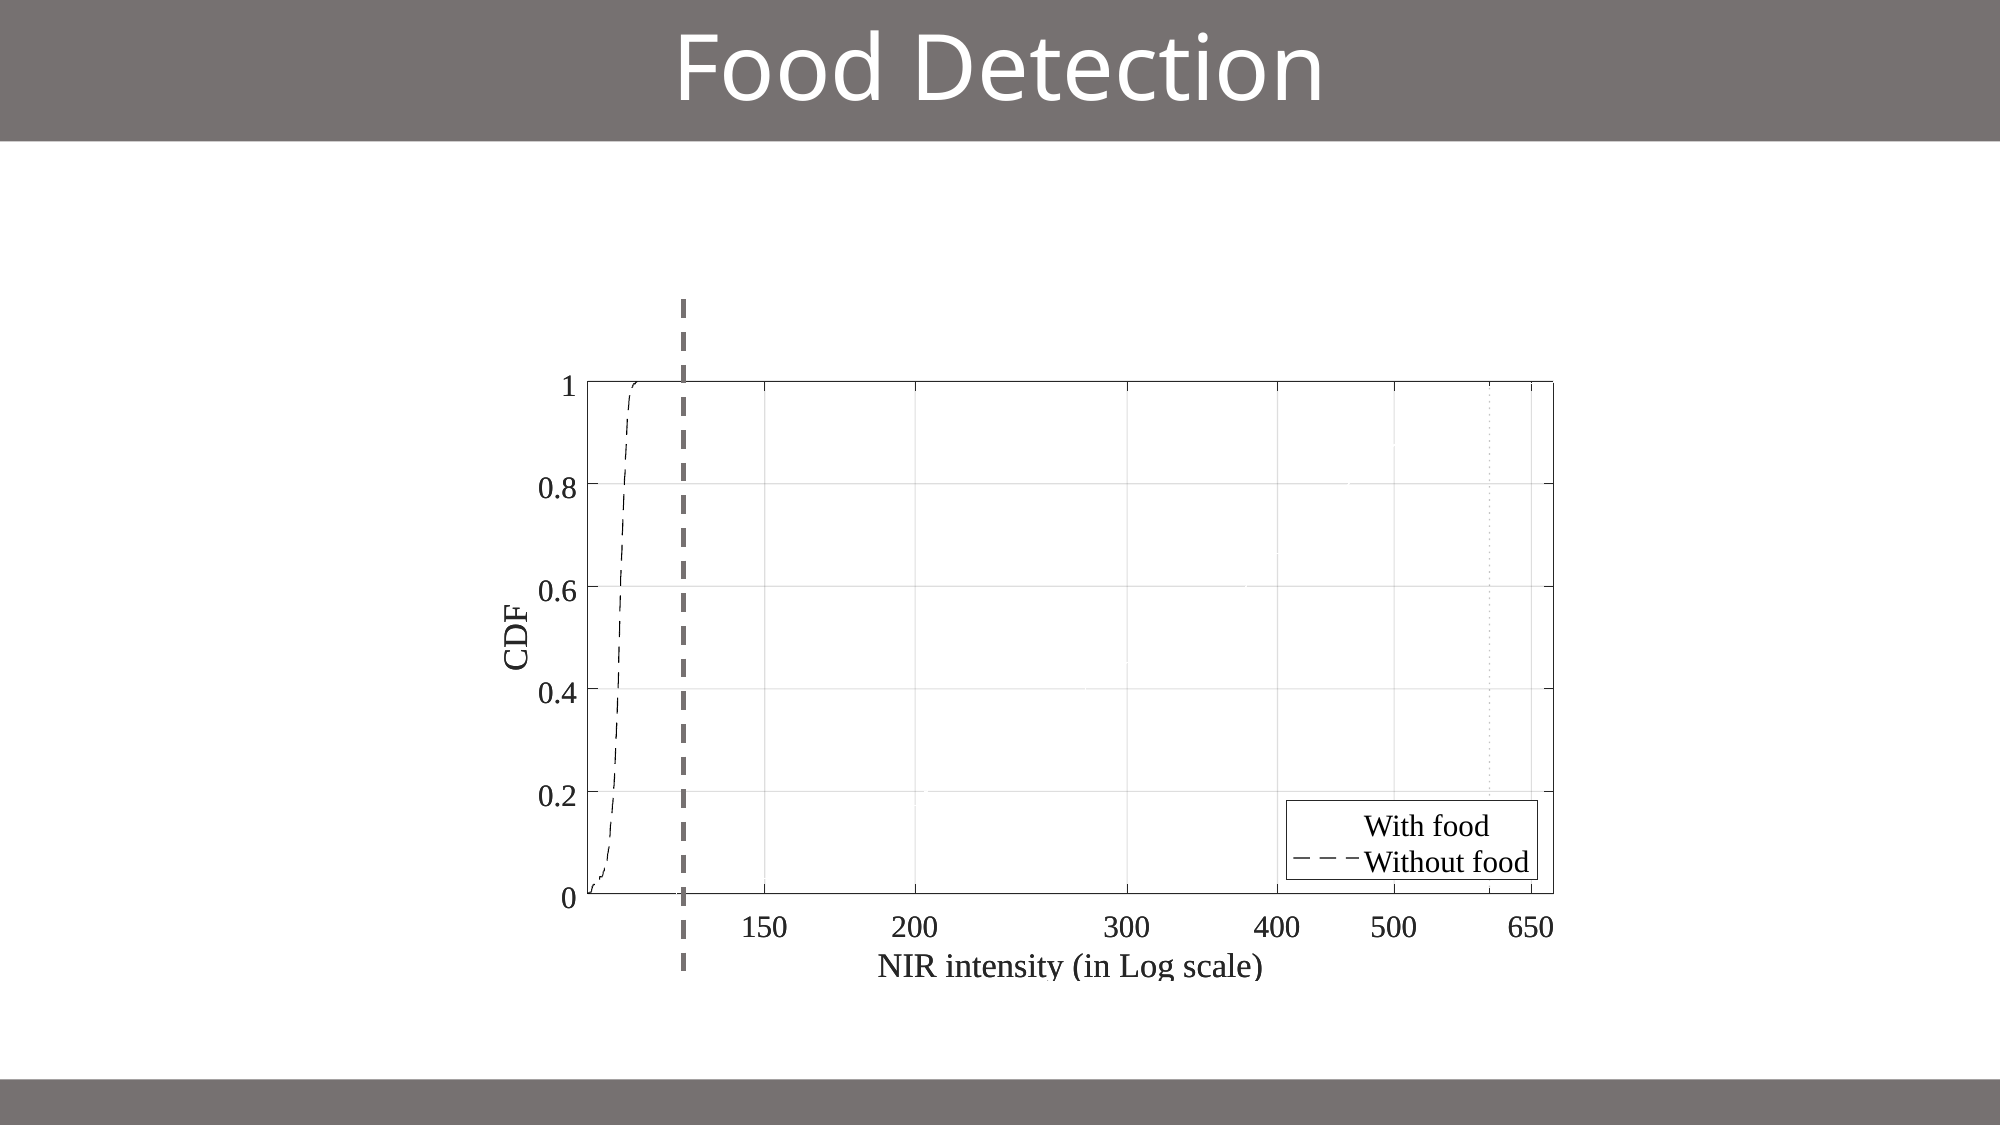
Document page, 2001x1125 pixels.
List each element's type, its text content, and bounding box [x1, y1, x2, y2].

picture [684, 331, 1670, 981]
picture [425, 331, 683, 981]
title Food Detection [0, 0, 2000, 142]
